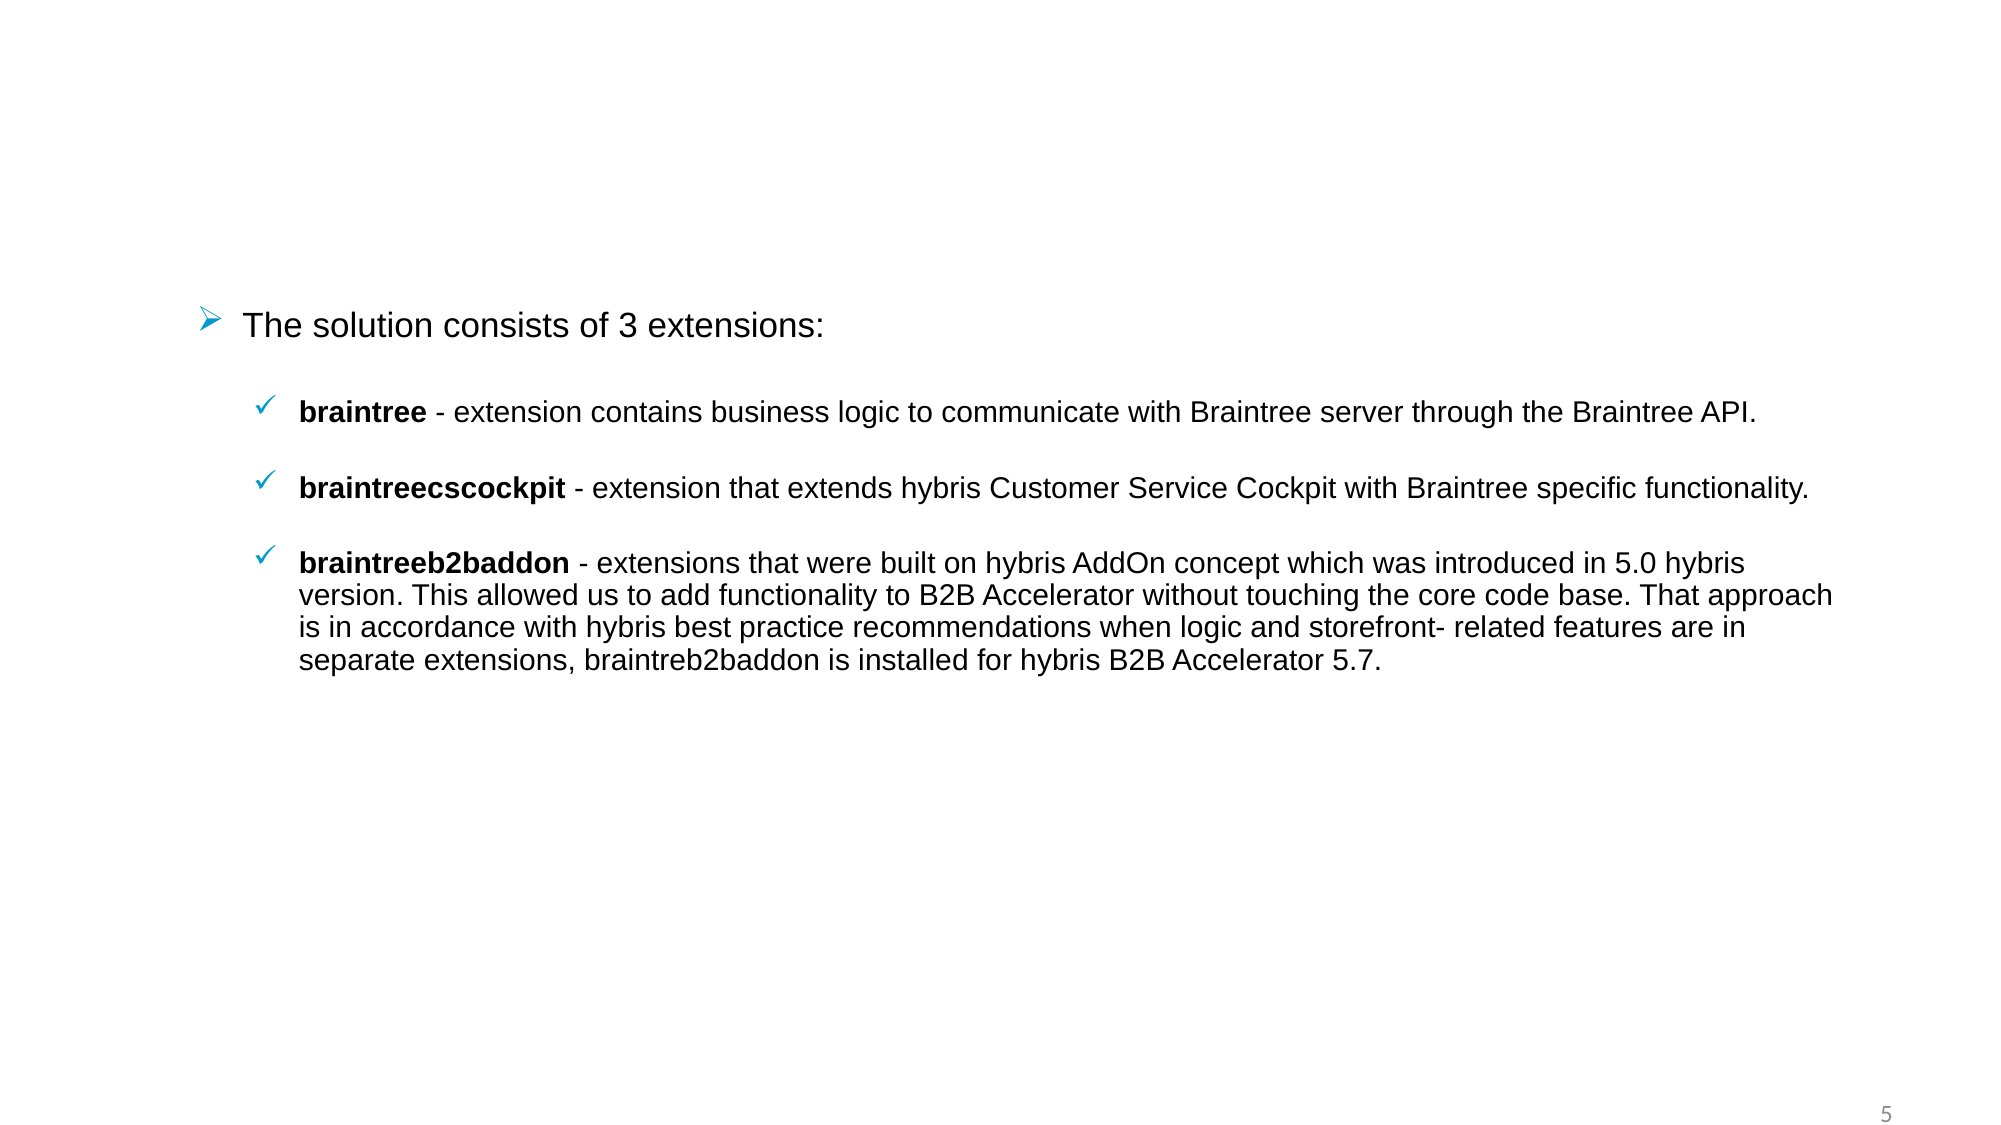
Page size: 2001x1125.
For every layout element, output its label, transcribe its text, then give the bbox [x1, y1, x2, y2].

slide_number 53 [1864, 1103, 1899, 1122]
list The solution consists of 3 extensions: braintree - extension contains business logic to communicate with Braintree server through the Braintree API. braintreecscockpit - extension that extends hybris Customer Service Cockpit with Braintree specific functionality. braintreeb2baddon - extensions that were built on hybris AddOn concept which was introduced in 5.0 hybris version. This allowed us to add functionality to B2B Accelerator without touching the core code base. That approach is in accordance with hybris best practice recommendations when logic and storefront- related features are in separate extensions, braintreb2baddon is installed for hybris B2B Accelerator 5.7. [137, 299, 1863, 1014]
